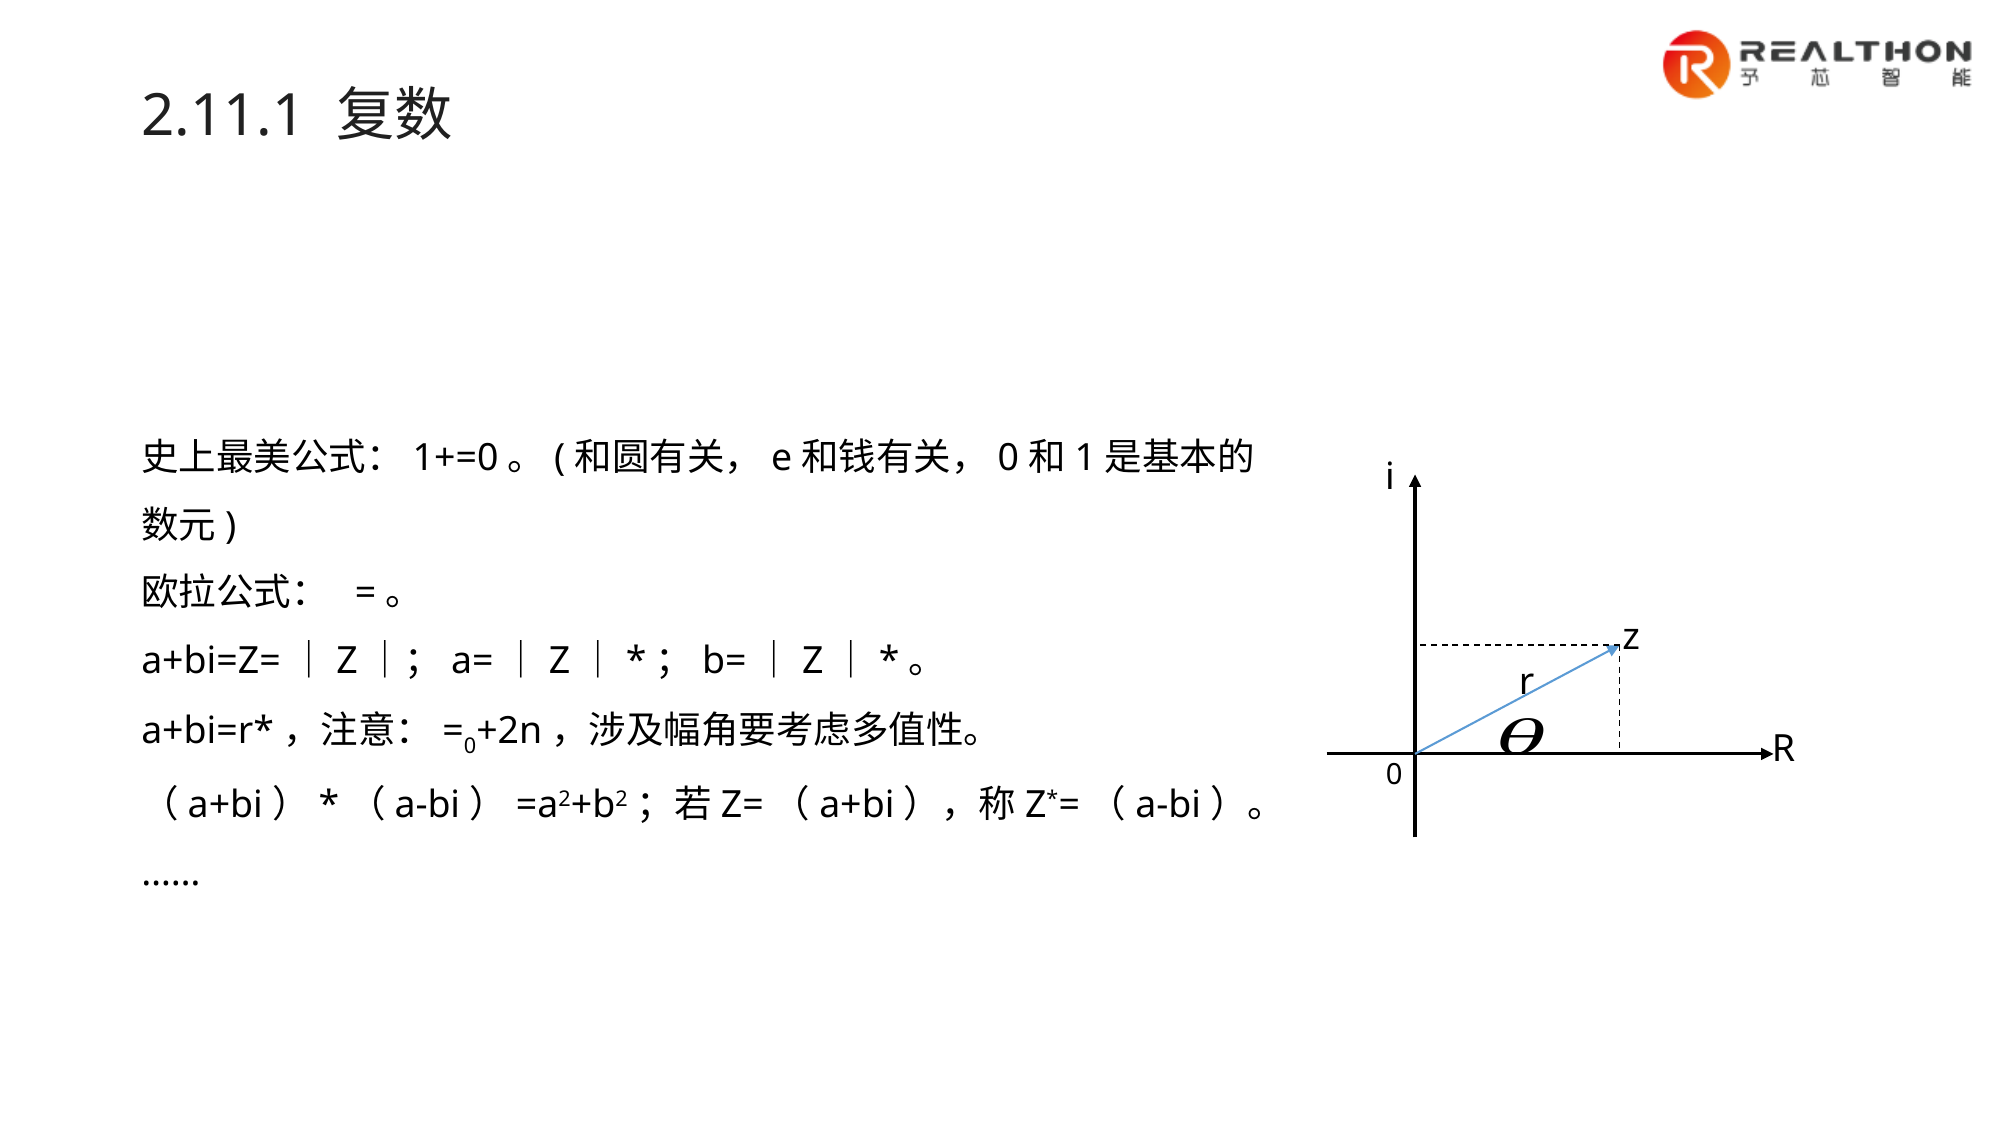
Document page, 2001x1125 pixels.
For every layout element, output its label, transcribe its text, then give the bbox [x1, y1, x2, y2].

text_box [1326, 444, 1813, 838]
list 2.11.1 复数 [126, 56, 1103, 169]
picture [1640, 0, 2000, 128]
